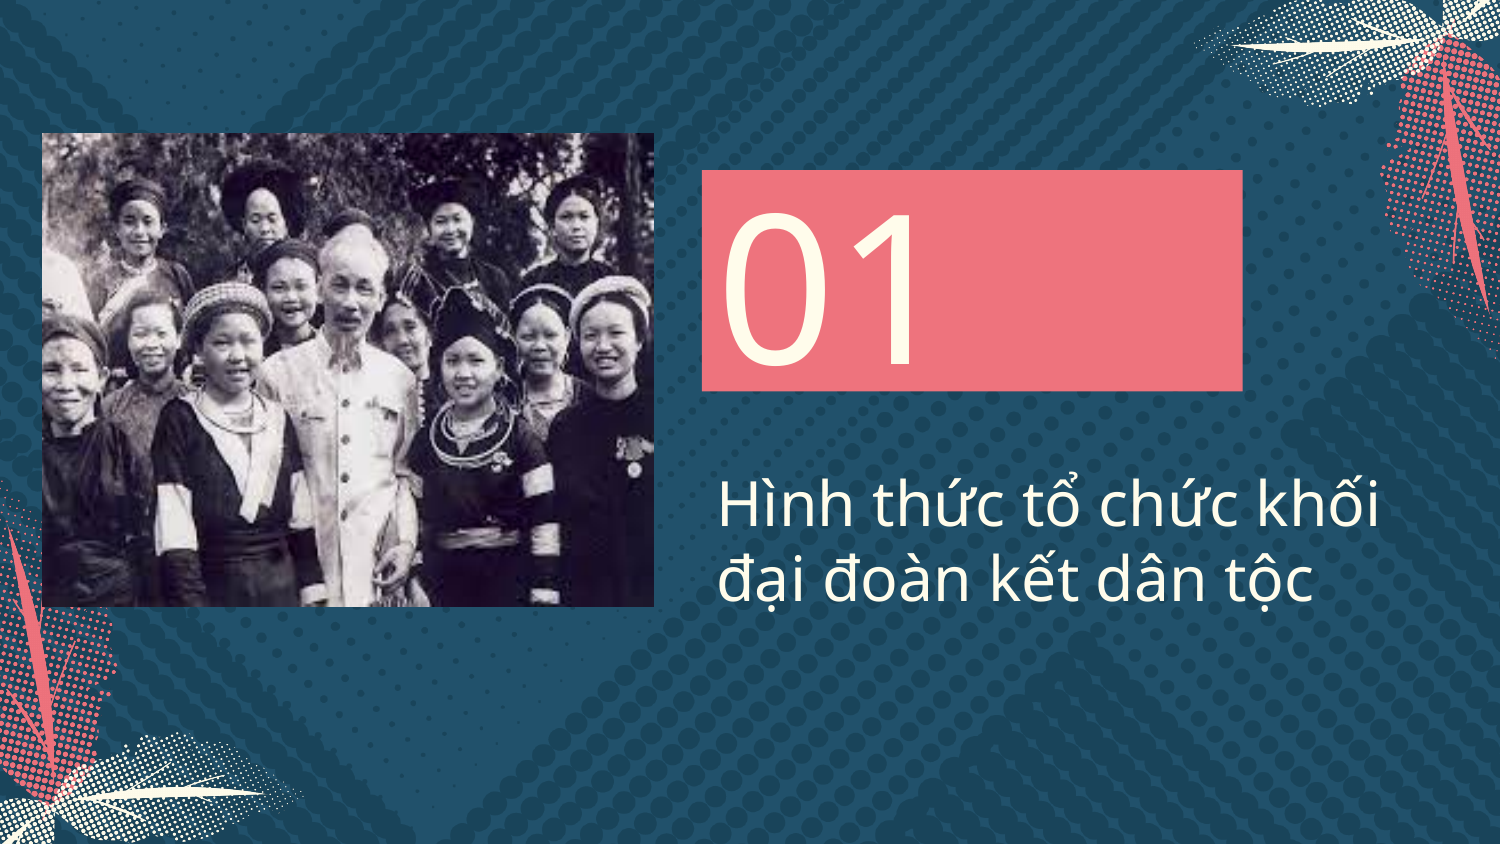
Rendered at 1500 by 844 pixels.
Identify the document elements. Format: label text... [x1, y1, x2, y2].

picture [0, 0, 1500, 844]
title 01 [701, 170, 1243, 392]
title Hình thức tổ chức khối đại đoàn kết dân tộc [701, 408, 1425, 670]
